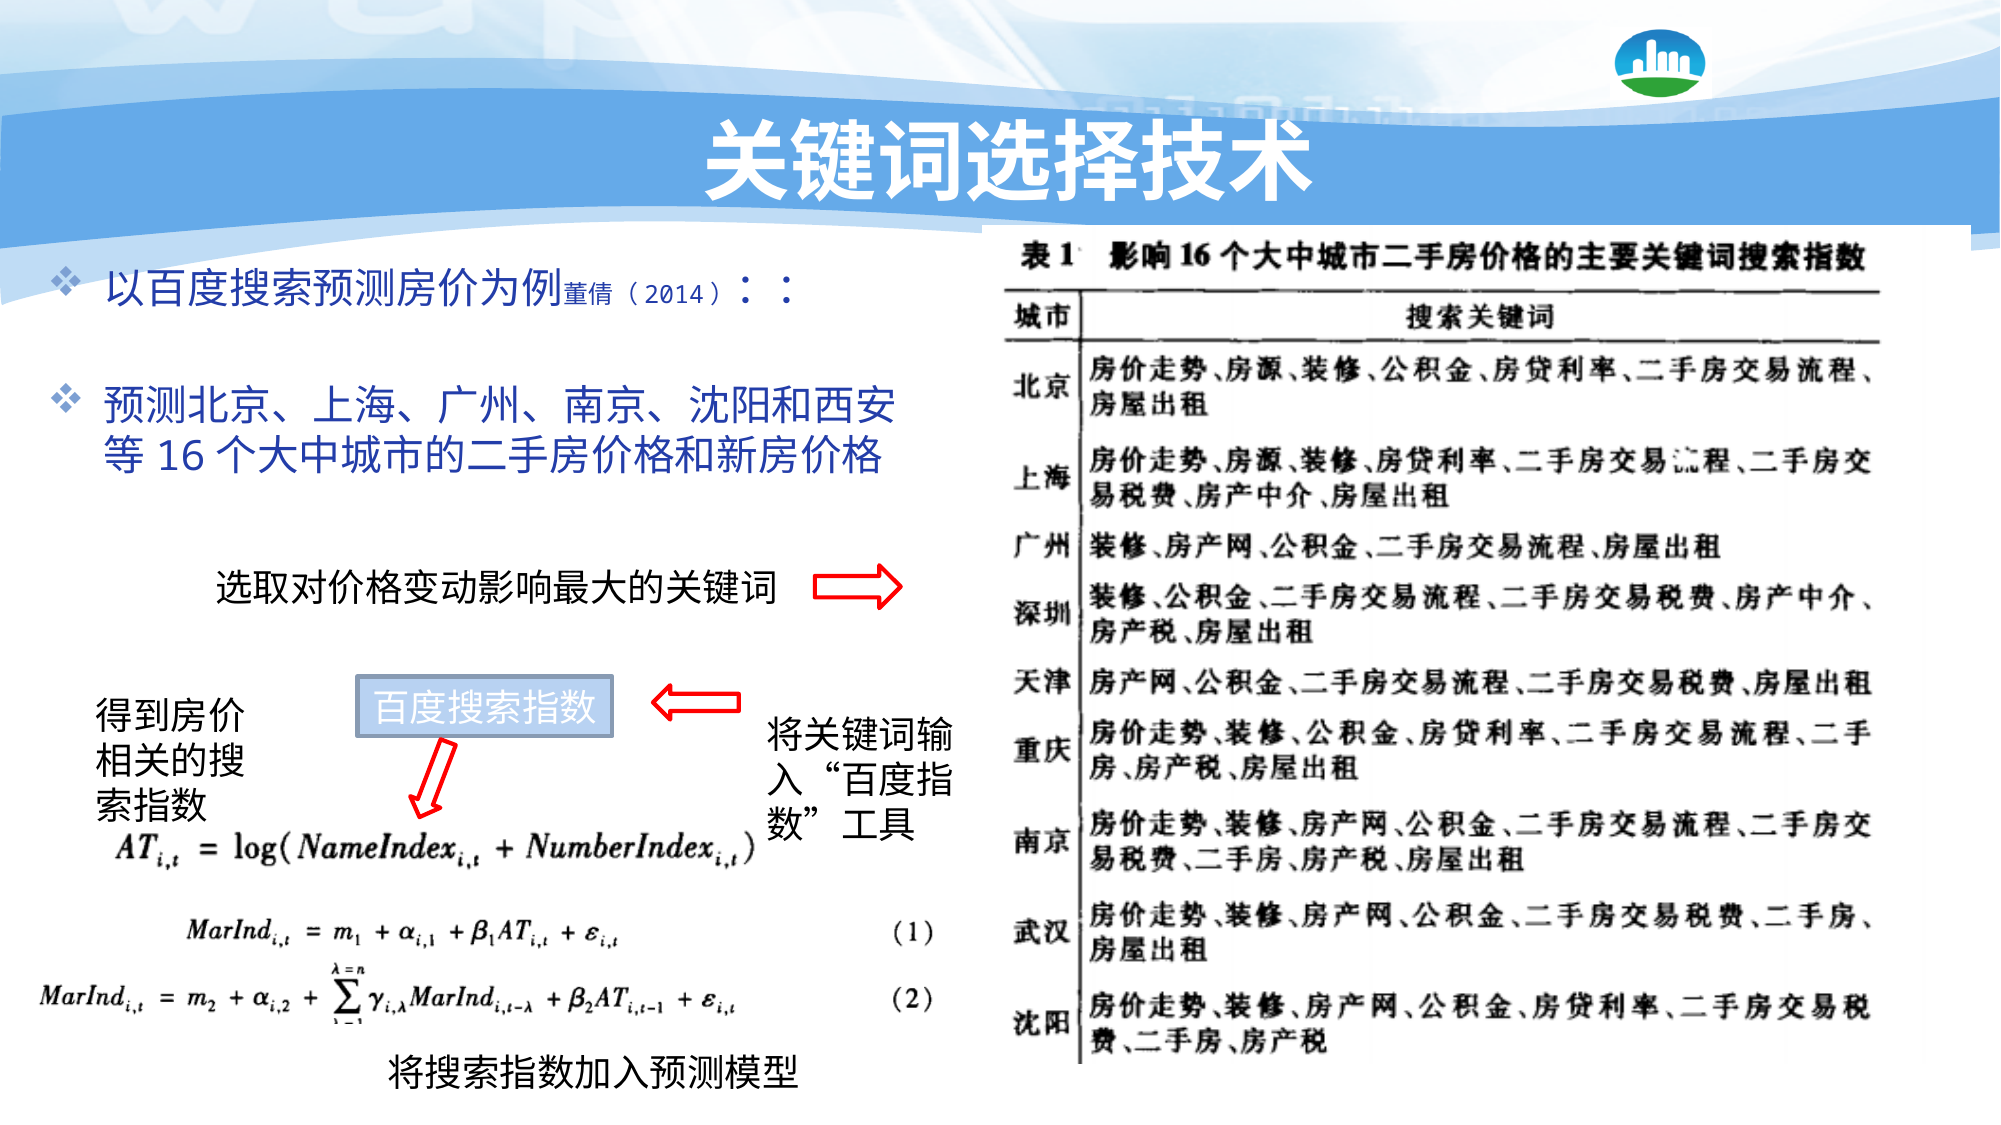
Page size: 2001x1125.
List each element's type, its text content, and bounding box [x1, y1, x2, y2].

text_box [9, 822, 938, 1024]
text_box 得到房价相关的搜索指数 [81, 685, 293, 821]
picture [982, 224, 1971, 1064]
text_box 将关键词输入“百度指数”工具 [751, 703, 977, 854]
picture [0, 0, 2000, 112]
title 关键词选择技术 [199, 112, 1817, 206]
text_box [408, 745, 458, 820]
text_box 将搜索指数加入预测模型 [372, 1041, 815, 1102]
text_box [199, 556, 901, 738]
list 以百度搜索预测房价为例董倩（2014）：： 预测北京、上海、广州、南京、沈阳和西安 等16个大中城市的二手房价格和新房价格 [32, 253, 938, 791]
